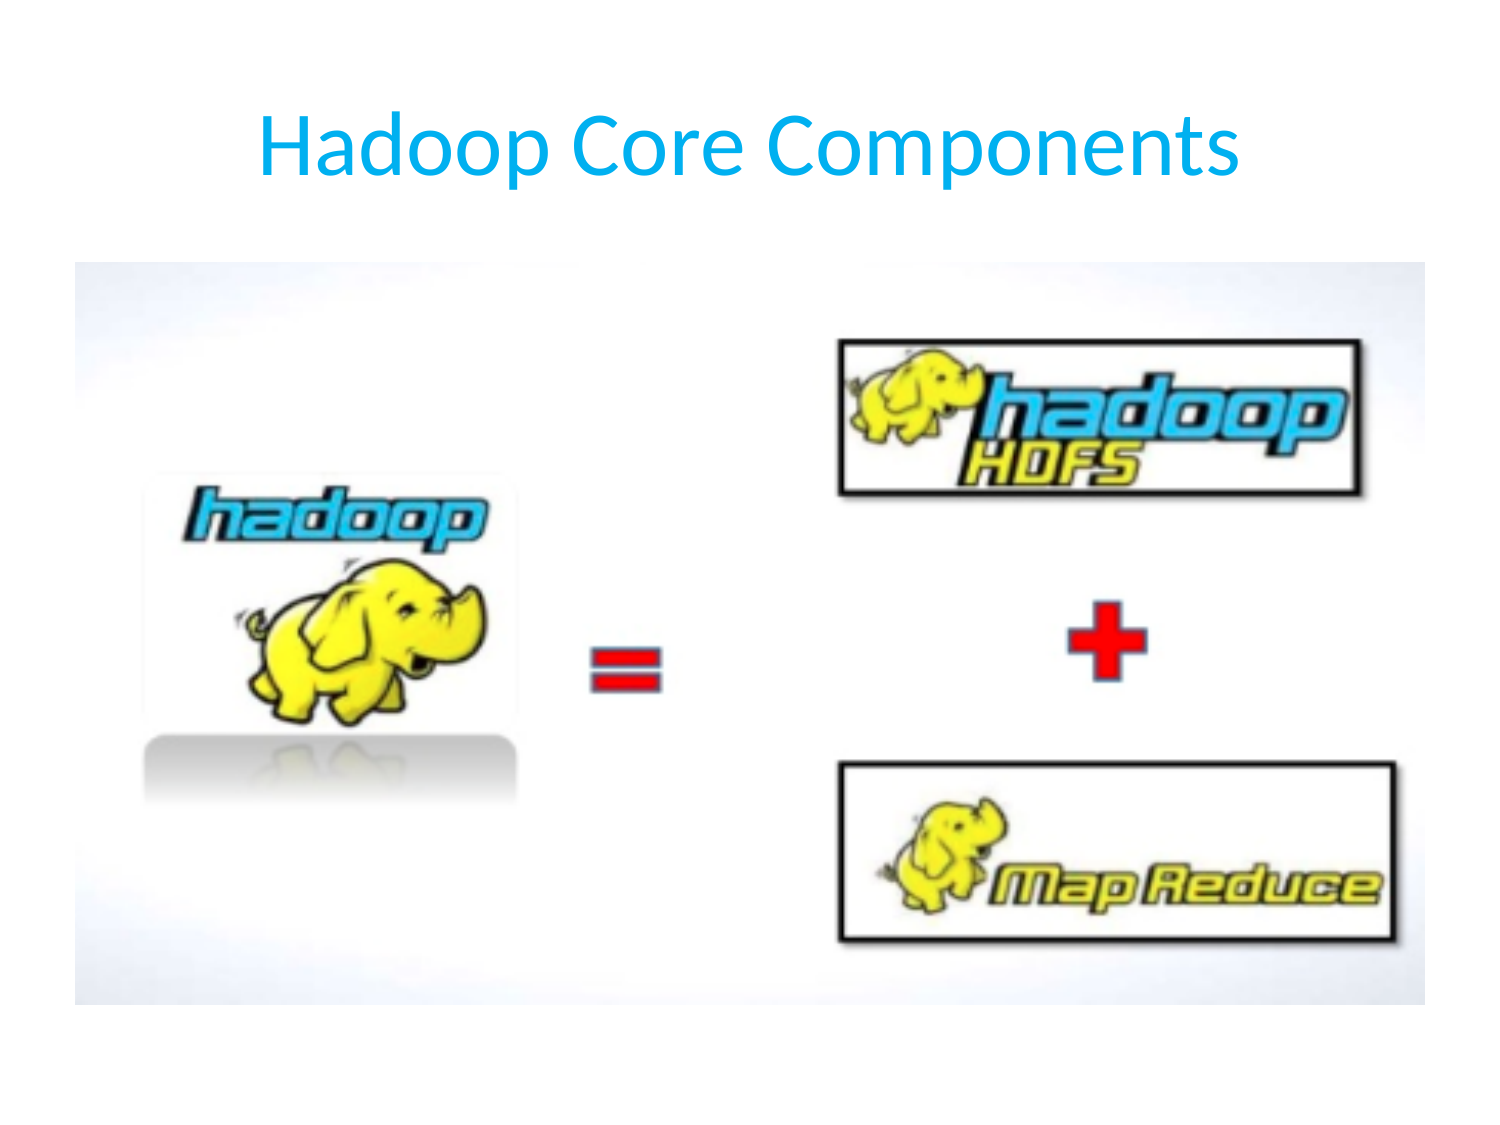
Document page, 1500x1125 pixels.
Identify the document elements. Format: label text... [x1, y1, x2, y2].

picture [74, 262, 1426, 1006]
title Hadoop Core Components [75, 45, 1425, 233]
